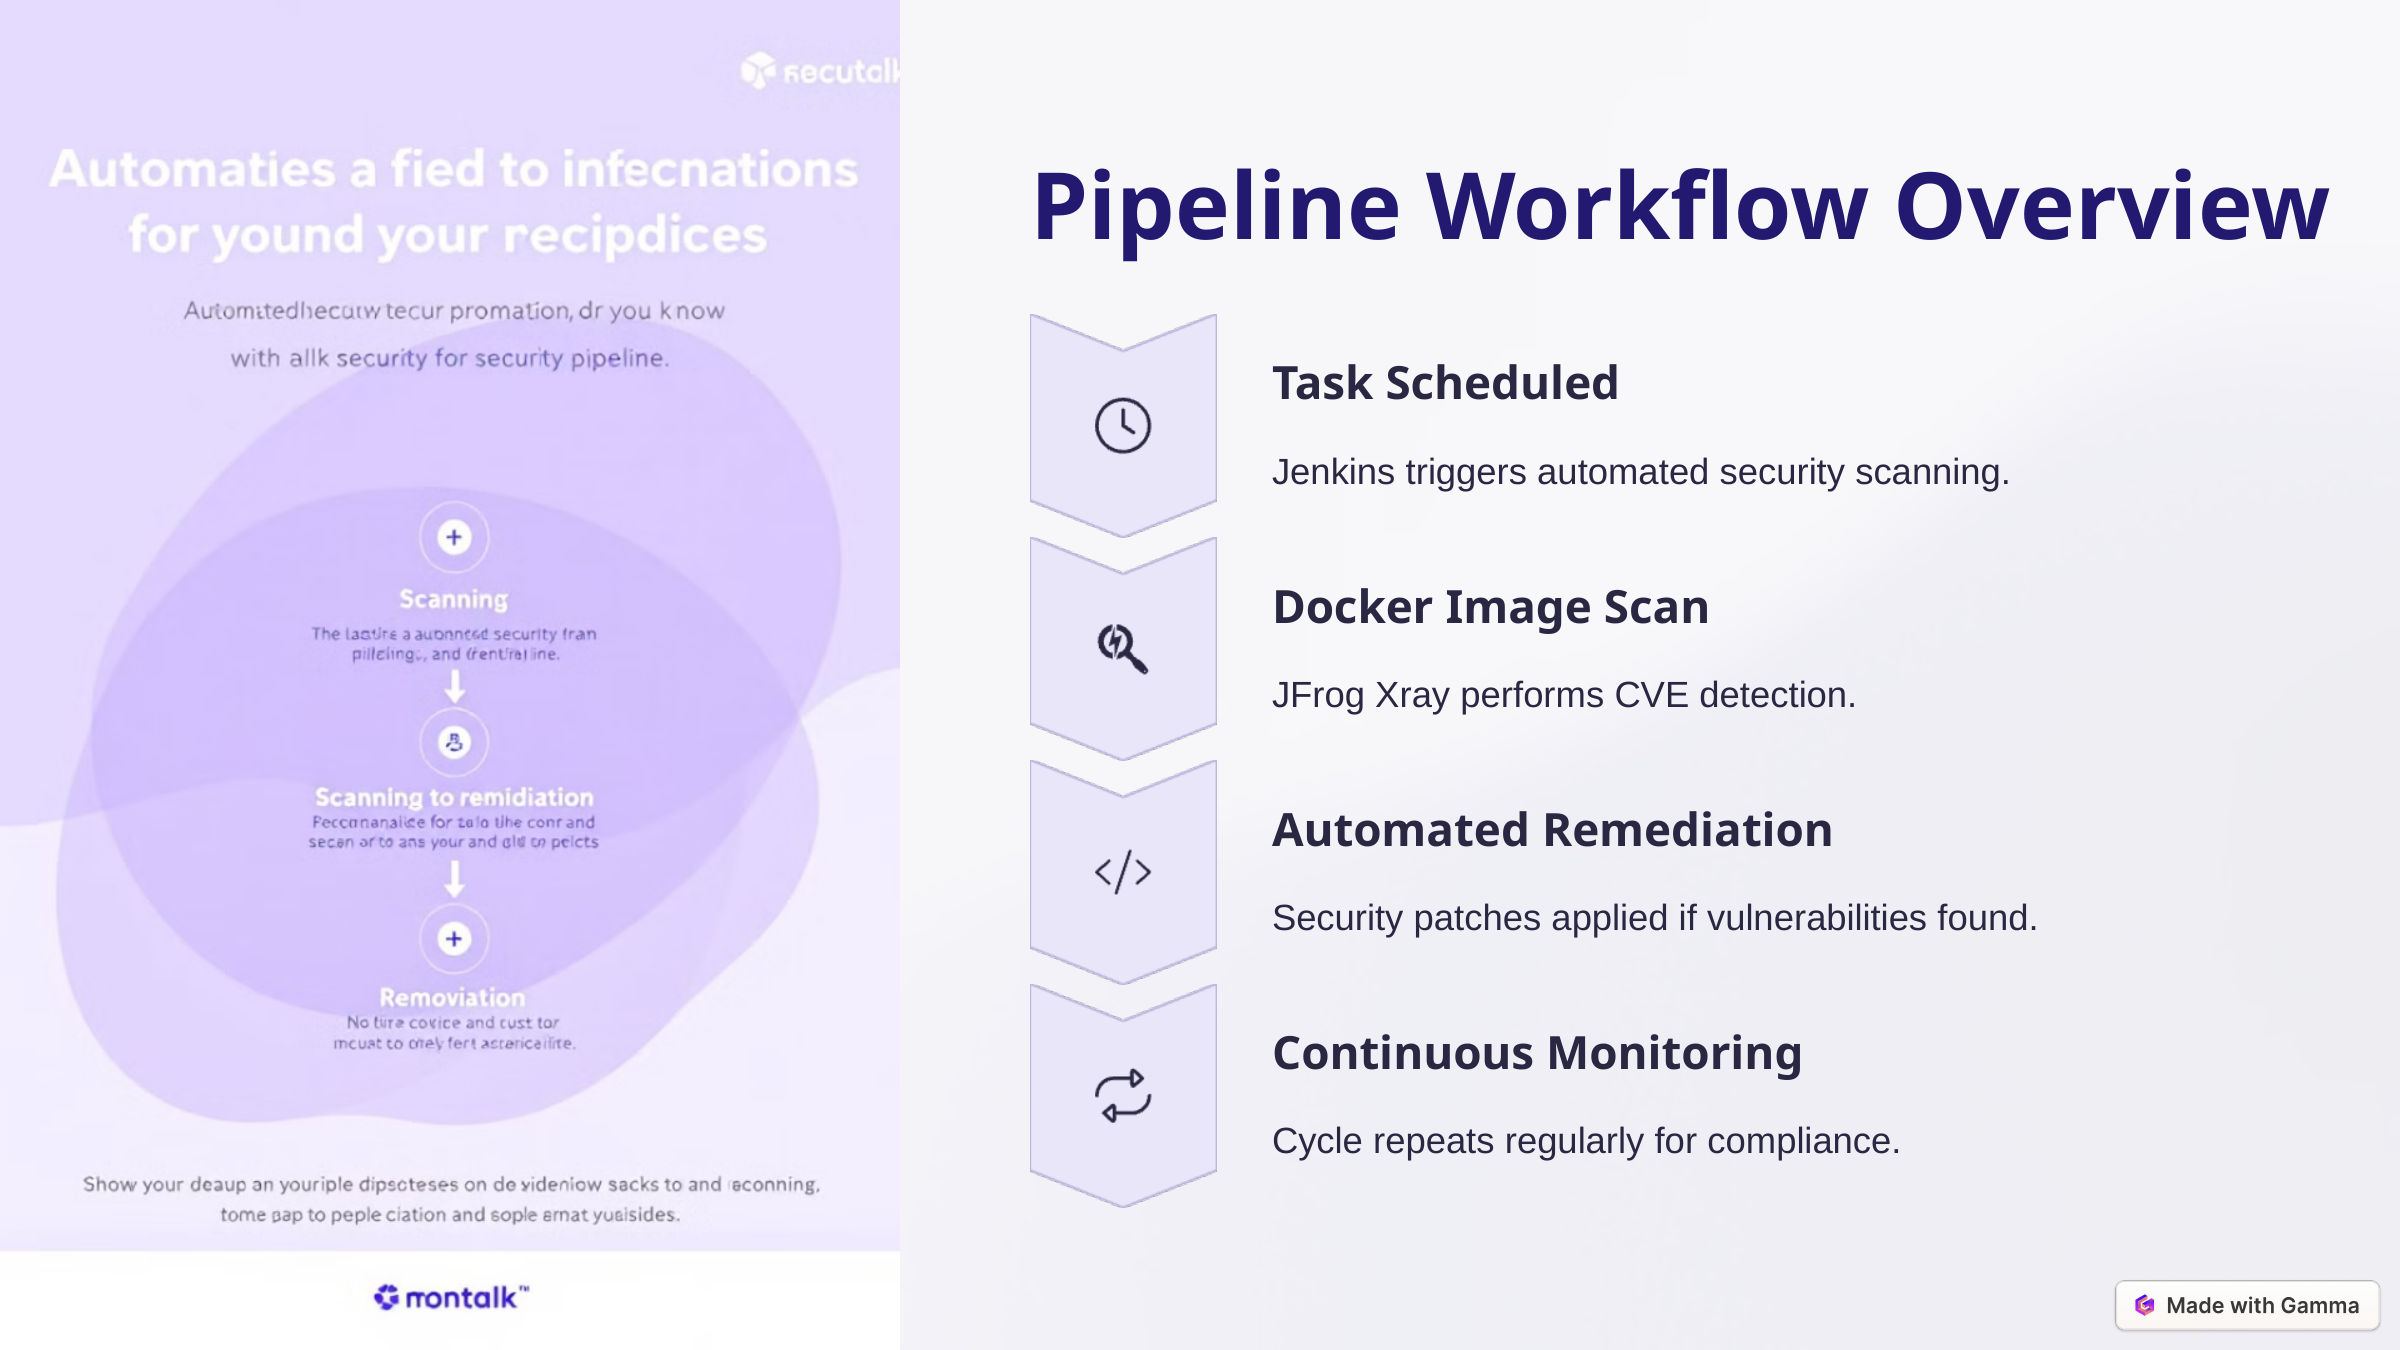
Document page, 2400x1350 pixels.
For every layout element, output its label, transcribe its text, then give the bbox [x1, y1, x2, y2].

text_box Jenkins triggers automated security scanning. [1272, 432, 2270, 492]
text_box Docker Image Scan [1271, 574, 1738, 634]
text_box Pipeline Workflow Overview [1030, 142, 2265, 259]
text_box Continuous Monitoring [1272, 1021, 1766, 1080]
text_box JFrog Xray performs CVE detection. [1272, 655, 2270, 715]
text_box Cycle repeats regularly for compliance. [1272, 1101, 2270, 1162]
text_box Task Scheduled [1271, 351, 1738, 410]
picture [2106, 1271, 2389, 1339]
picture [0, 0, 900, 1350]
text_box Security patches applied if vulnerabilities found. [1272, 878, 2270, 939]
text_box Automated Remediation [1272, 798, 1804, 857]
picture [1030, 314, 1217, 1208]
